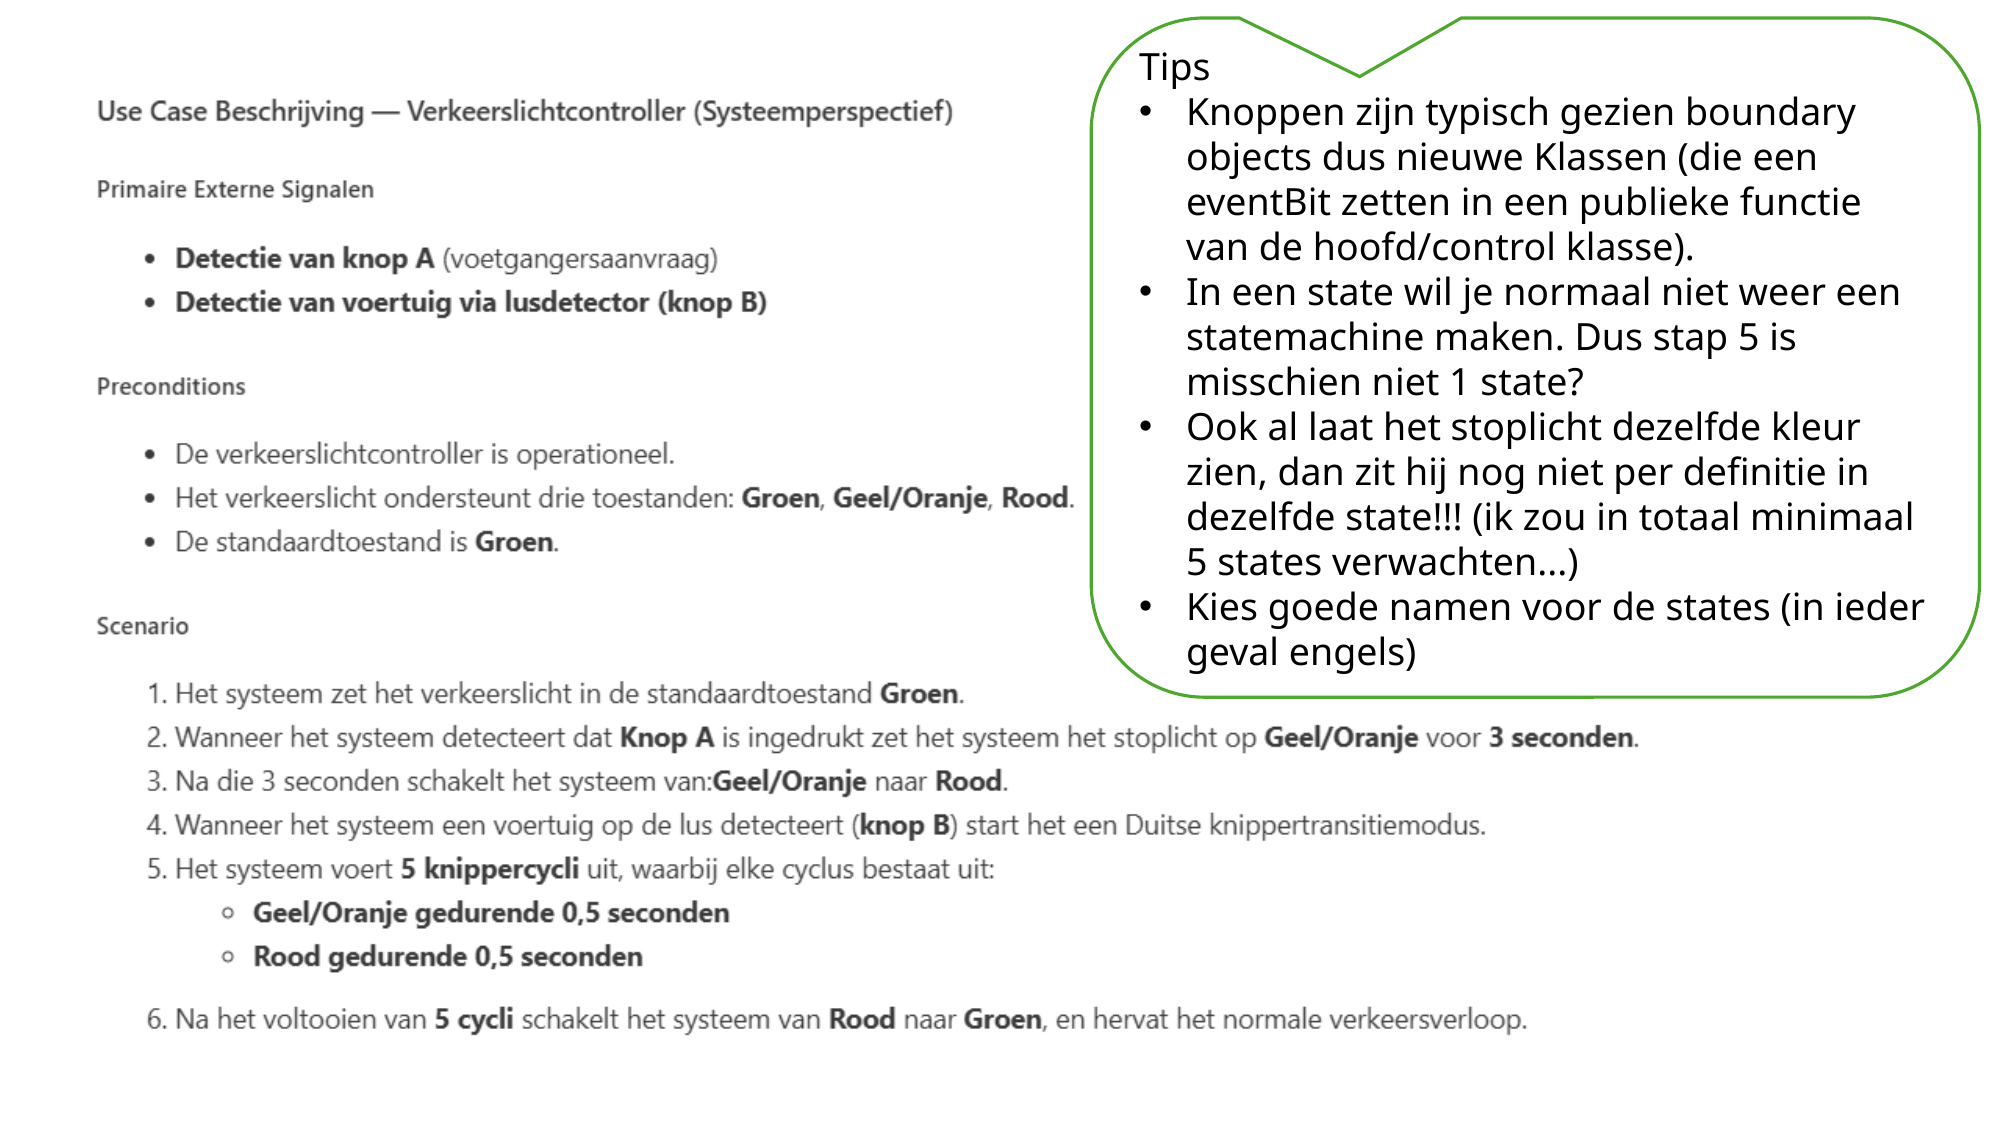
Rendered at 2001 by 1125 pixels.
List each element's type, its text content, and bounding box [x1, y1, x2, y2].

text_box Tips Knoppen zijn typisch gezien boundary objects dus nieuwe Klassen (die een eventBit zetten in een publieke functie van de hoofd/control klasse). In een state wil je normaal niet weer een statemachine maken. Dus stap 5 is misschien niet 1 state? Ook al laat het stoplicht dezelfde kleur zien, dan zit hij nog niet per definitie in dezelfde state!!! (ik zou in totaal minimaal 5 states verwachten...) Kies goede namen voor de states (in ieder geval engels) [1366, 16, 1982, 699]
picture [63, 71, 1762, 1054]
text_box Tips Knoppen zijn typisch gezien boundary objects dus nieuwe Klassen (die een eventBit zetten in een publieke functie van de hoofd/control klasse). In een state wil je normaal niet weer een statemachine maken. Dus stap 5 is misschien niet 1 state? Ook al laat het stoplicht dezelfde kleur zien, dan zit hij nog niet per definitie in dezelfde state!!! (ik zou in totaal minimaal 5 states verwachten...) Kies goede namen voor de states (in ieder geval engels) [1106, 16, 1352, 71]
